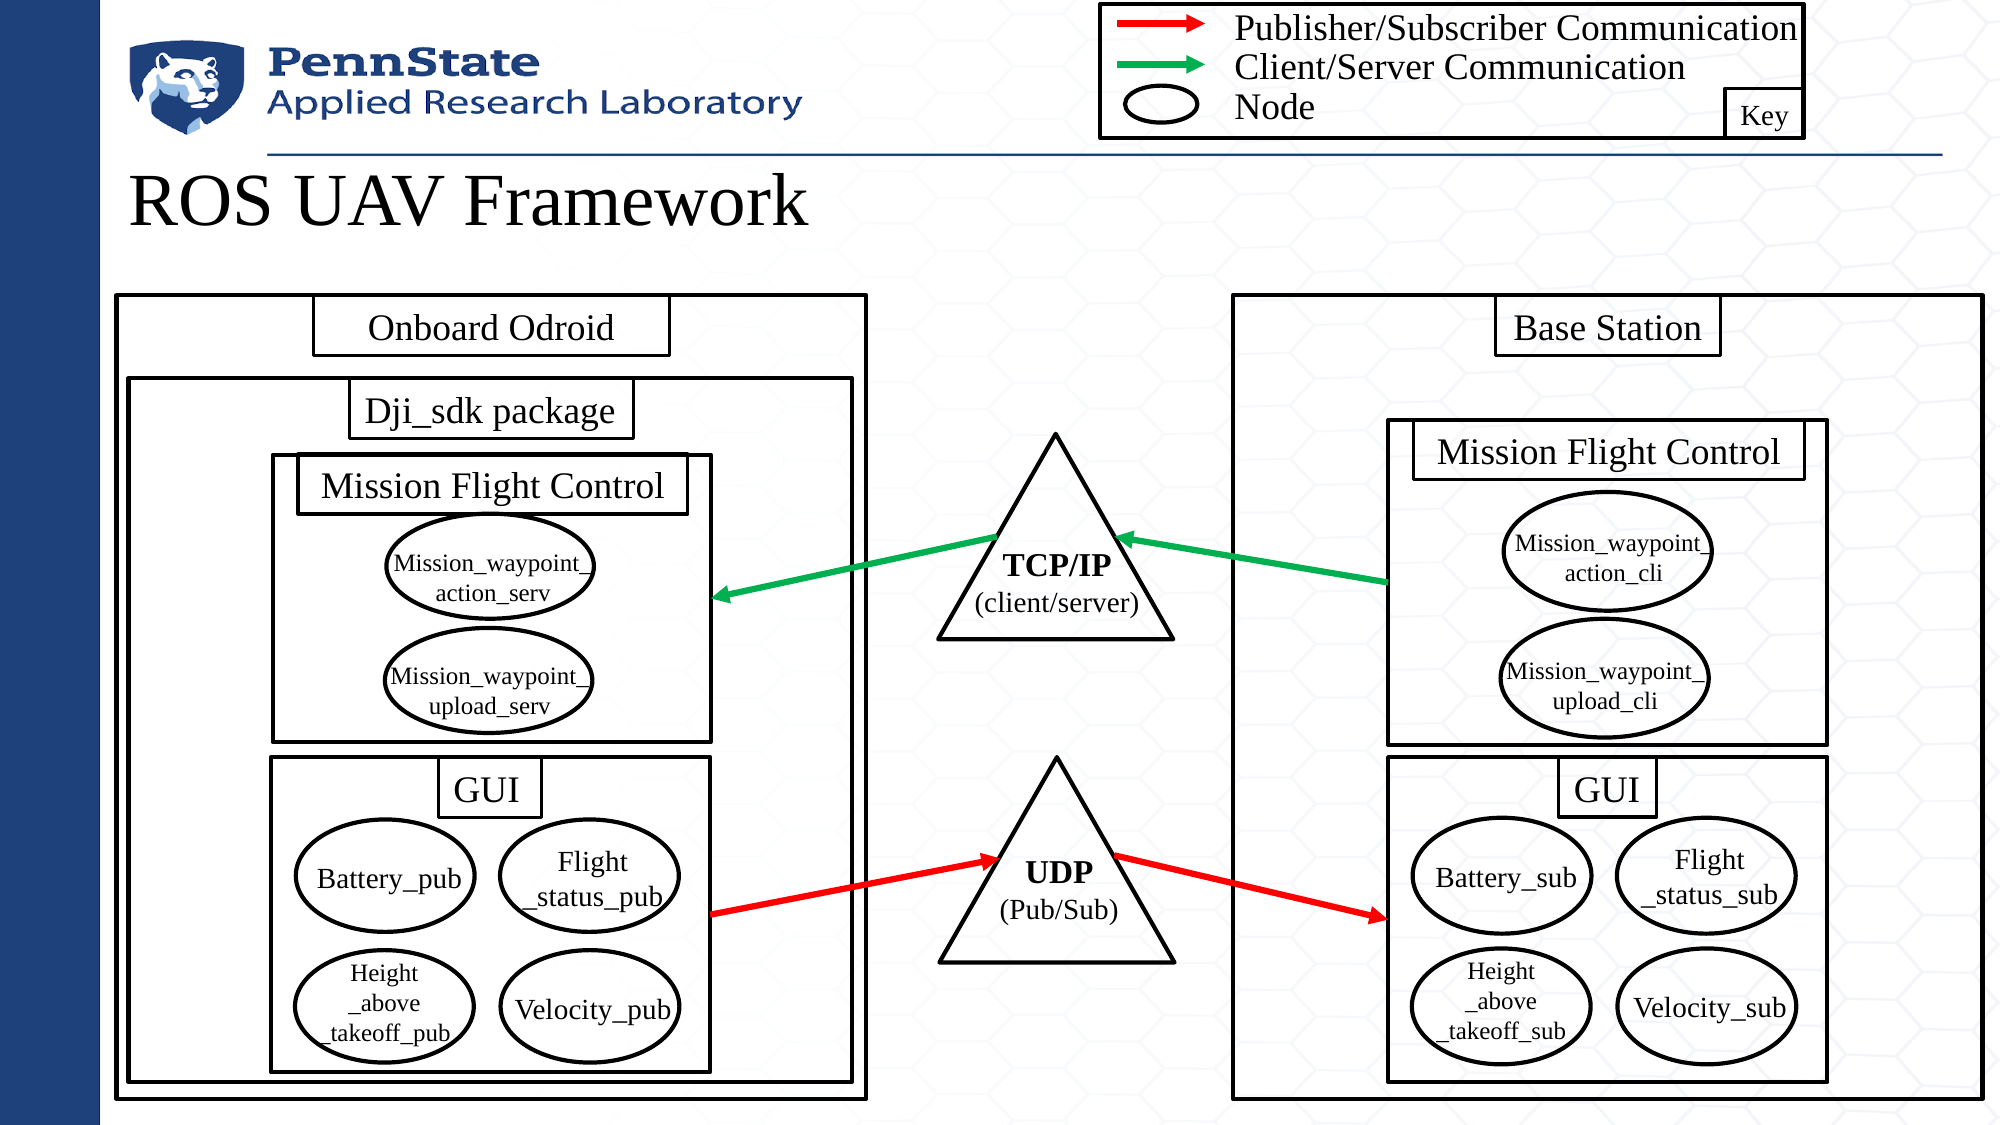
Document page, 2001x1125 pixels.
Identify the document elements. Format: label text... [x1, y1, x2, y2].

text_box [1008, 757, 1106, 842]
text_box [1421, 817, 1583, 850]
title ROS UAV Framework [113, 110, 917, 250]
text_box Onboard Odroid [313, 295, 670, 356]
text_box UDP (Pub/Sub) [973, 842, 1146, 933]
text_box [1446, 1052, 1557, 1065]
text_box [1626, 948, 1788, 981]
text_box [710, 536, 998, 599]
text_box TCP/IP (client/server) [948, 535, 1166, 626]
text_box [1387, 419, 1828, 746]
text_box [1100, 3, 1725, 138]
text_box [1625, 1031, 1788, 1065]
text_box [116, 295, 867, 1099]
picture [0, 0, 2000, 1125]
text_box Base Station [1495, 295, 1721, 356]
text_box [939, 922, 1175, 963]
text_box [1114, 855, 1389, 920]
text_box [997, 433, 1114, 535]
text_box [1232, 295, 1983, 1099]
text_box [1645, 817, 1767, 833]
text_box Key [1725, 131, 1805, 139]
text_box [261, 756, 716, 1073]
text_box Battery_sub [1405, 850, 1587, 901]
text_box GUI [1558, 757, 1657, 818]
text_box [1114, 536, 1389, 583]
text_box [1388, 757, 1828, 1083]
text_box [1421, 901, 1583, 934]
text_box Height _above _takeoff_sub [1379, 946, 1624, 1052]
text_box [272, 453, 711, 743]
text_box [709, 858, 1001, 915]
text_box [128, 378, 852, 1083]
text_box [938, 621, 1174, 640]
text_box Flight _status_sub [1587, 833, 1832, 918]
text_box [1116, 0, 1829, 123]
text_box [1645, 918, 1768, 934]
text_box Velocity_sub [1609, 981, 1812, 1031]
